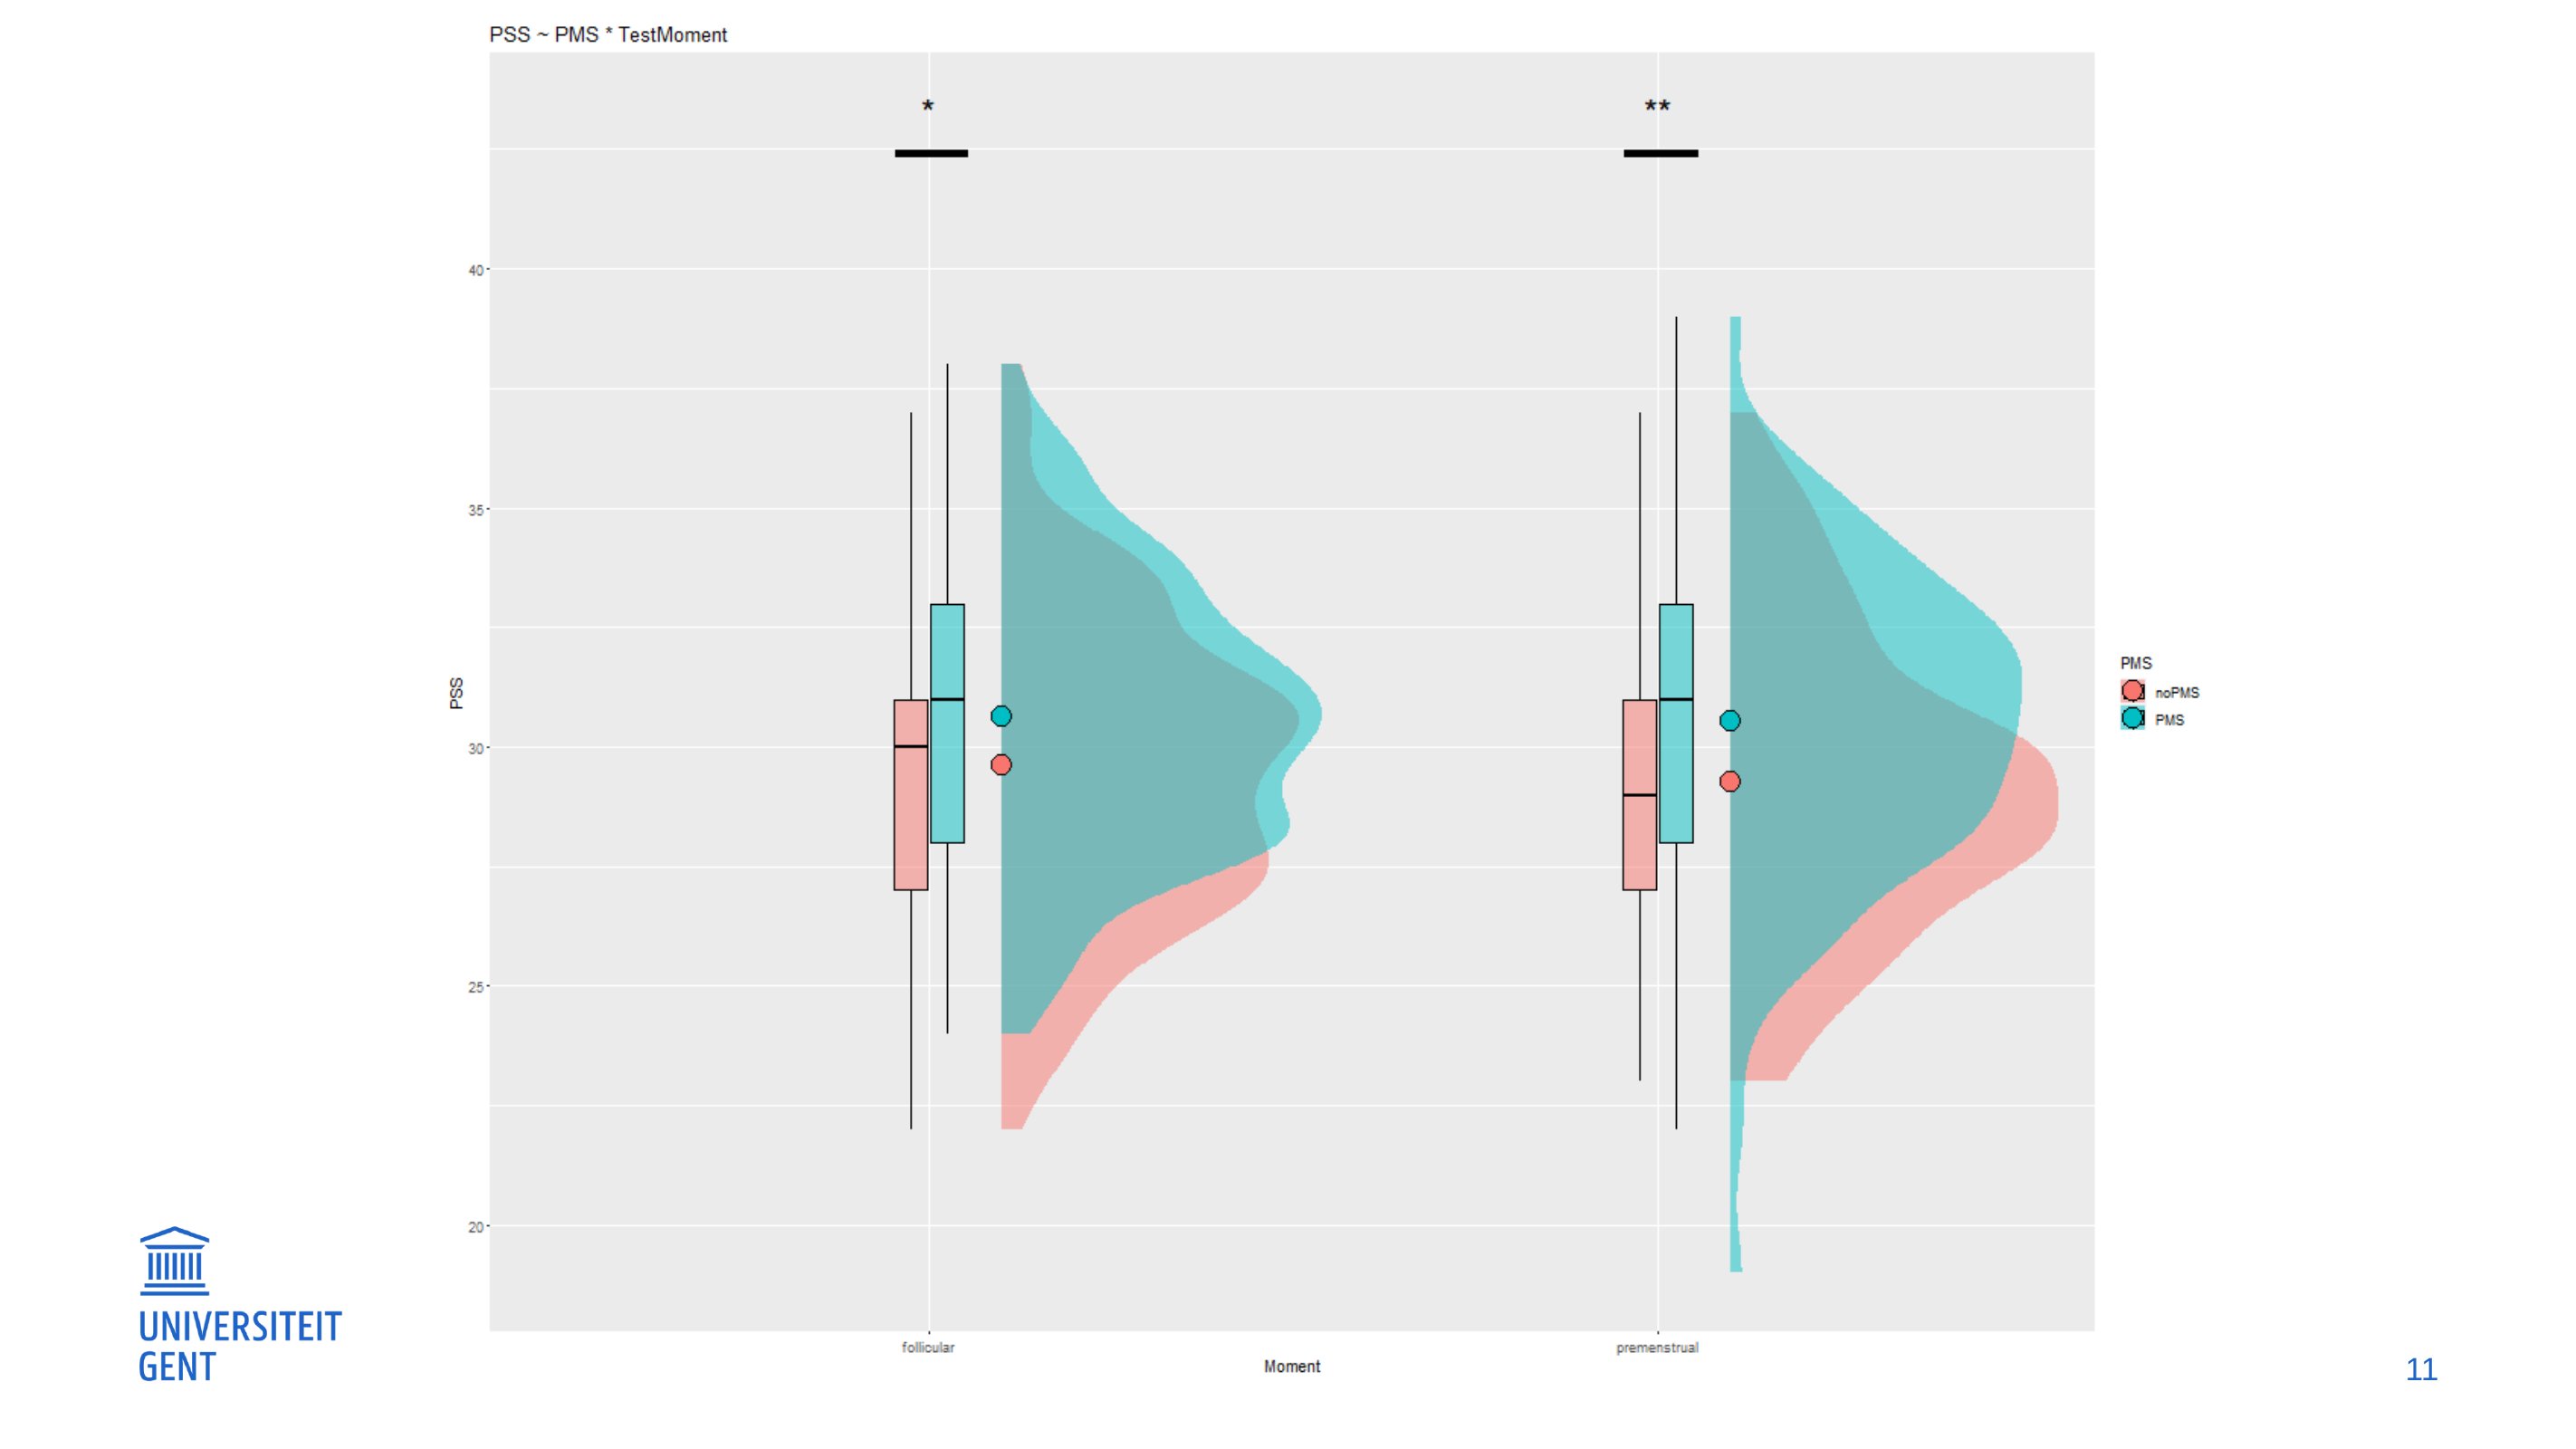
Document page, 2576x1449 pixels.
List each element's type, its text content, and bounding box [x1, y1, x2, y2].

slide_number 11 [2315, 1329, 2453, 1407]
picture [72, 16, 2222, 1449]
